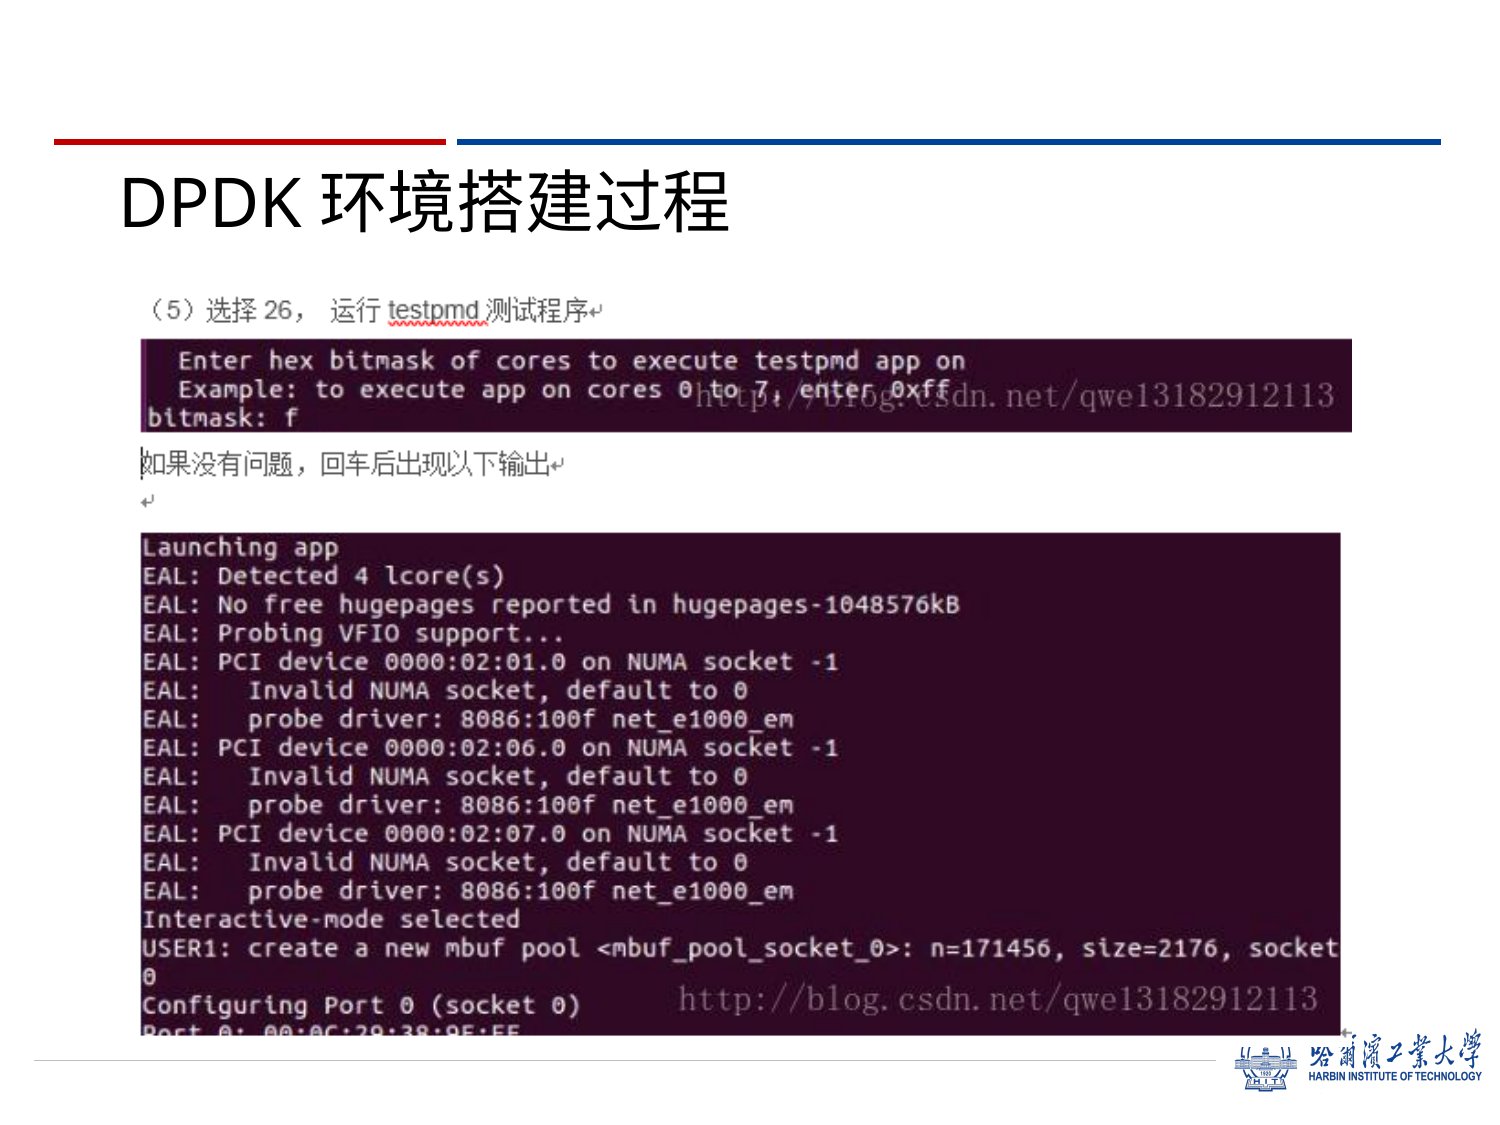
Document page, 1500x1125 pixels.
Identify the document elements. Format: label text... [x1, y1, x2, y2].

picture [134, 290, 1482, 1094]
title DPDK环境搭建过程 [103, 32, 1397, 250]
